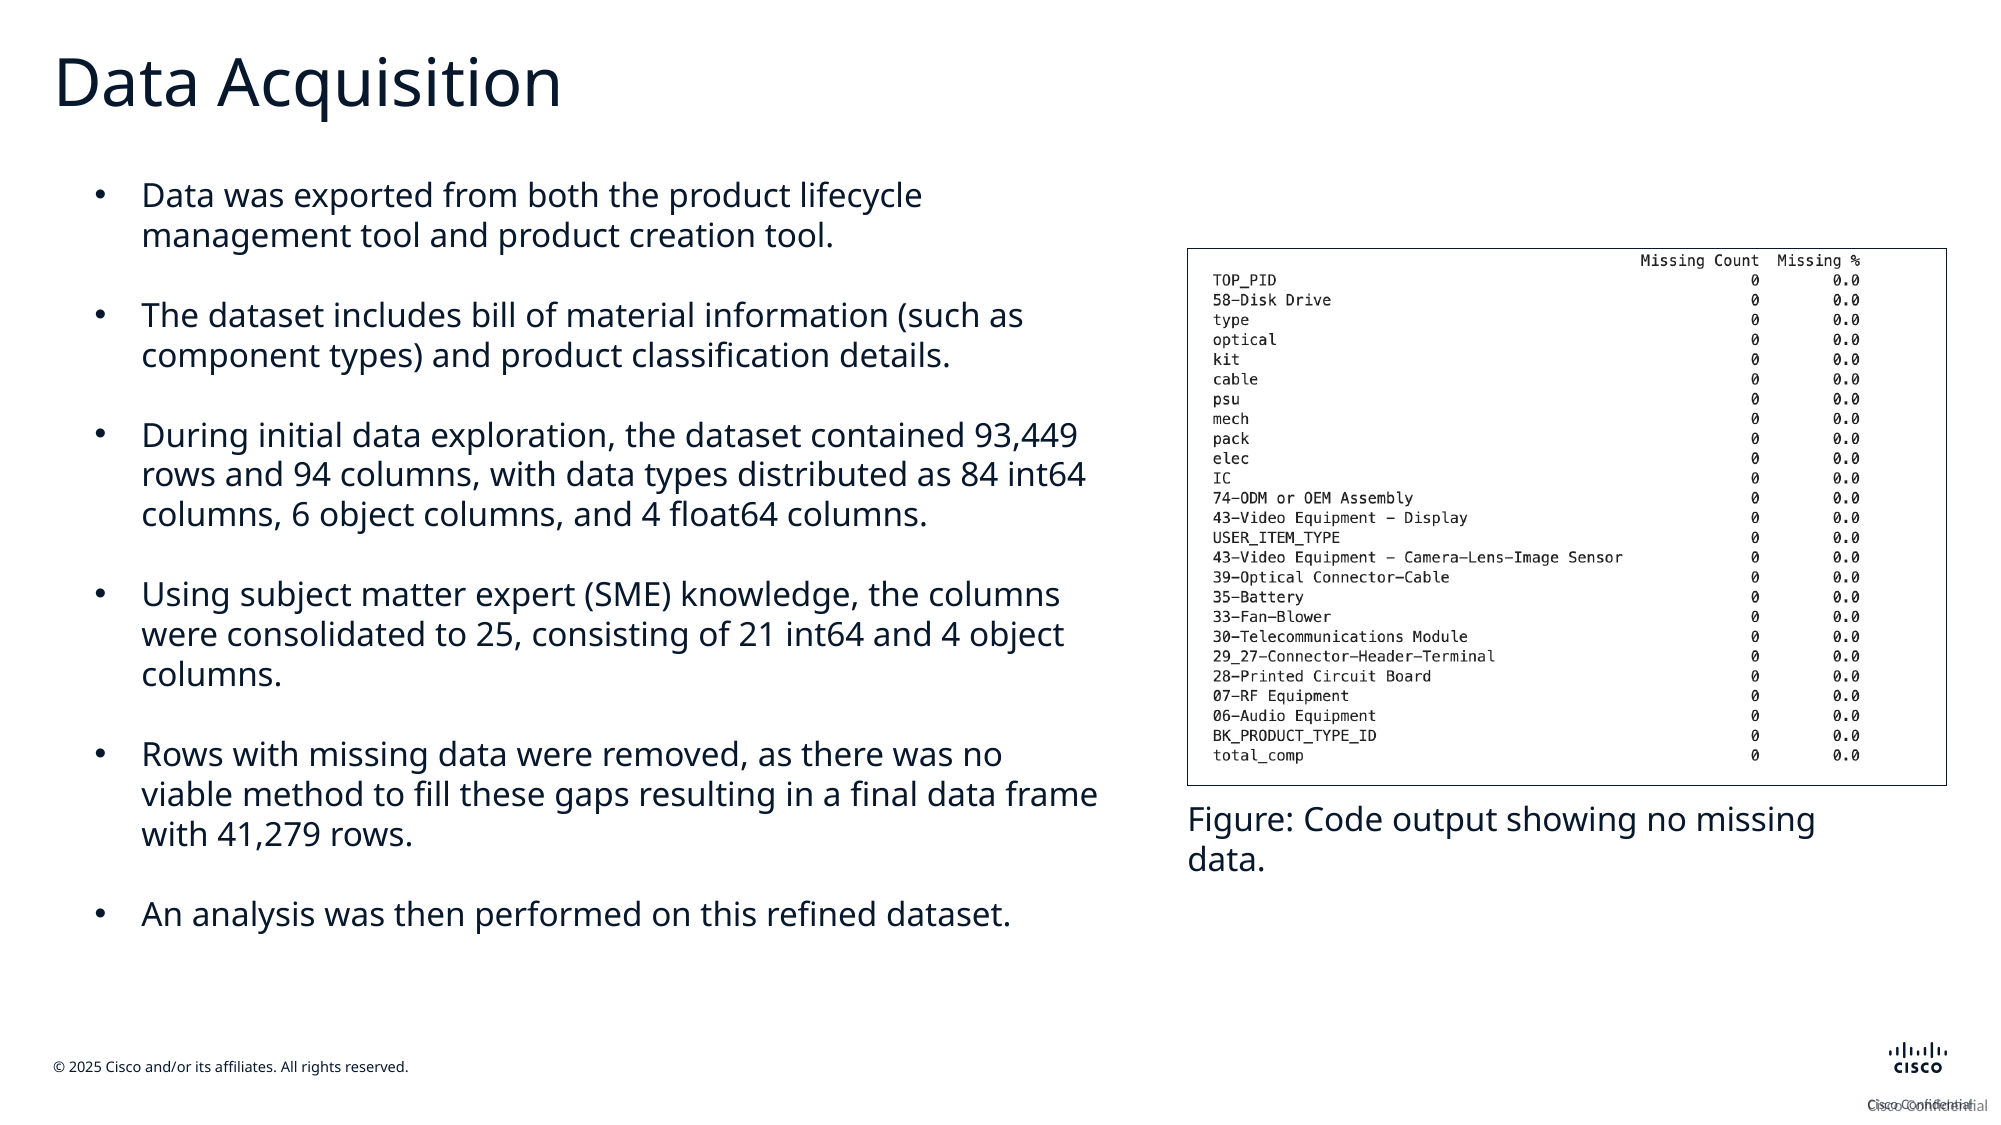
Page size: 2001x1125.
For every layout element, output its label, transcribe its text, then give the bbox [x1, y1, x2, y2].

title Data Acquisition [53, 48, 1947, 130]
picture [1186, 248, 1948, 787]
text_box Data was exported from both the product lifecycle management tool and product creation tool. The dataset includes bill of material information (such as component types) and product classification details. During initial data exploration, the dataset contained 93,449 rows and 94 columns, with data types distributed as 84 int64 columns, 6 object columns, and 4 float64 columns. Using subject matter expert (SME) knowledge, the columns were consolidated to 25, consisting of 21 int64 and 4 object columns. Rows with missing data were removed, as there was no viable method to fill these gaps resulting in a final data frame with 41,279 rows. An analysis was then performed on this refined dataset. [79, 166, 1117, 940]
text_box Figure: Code output showing no missing data. [1187, 798, 1887, 877]
picture [1889, 1042, 1947, 1073]
